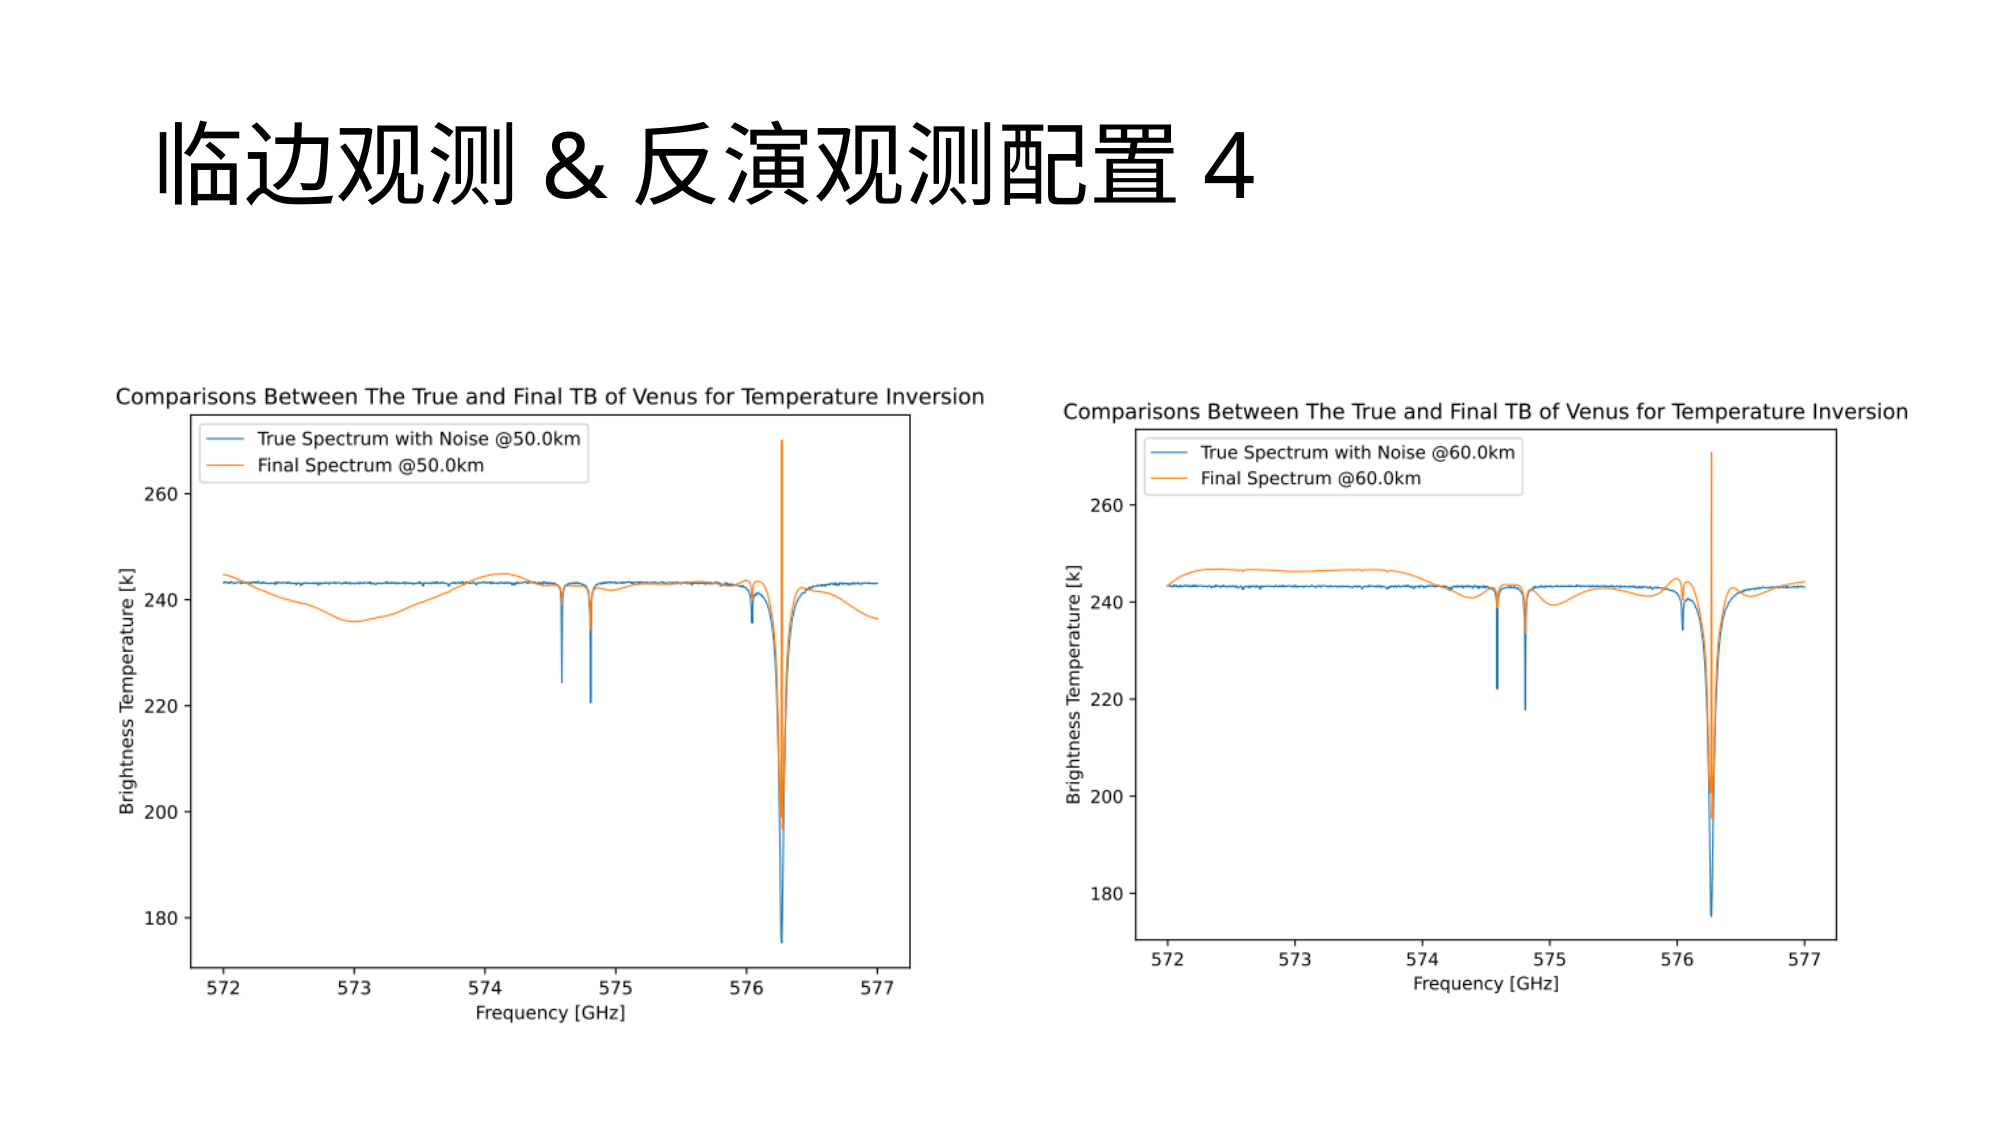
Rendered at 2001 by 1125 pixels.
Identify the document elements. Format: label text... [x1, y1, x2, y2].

picture [1022, 350, 1925, 1010]
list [75, 329, 1000, 1044]
title 临边观测&反演观测配置4 [137, 59, 1863, 278]
